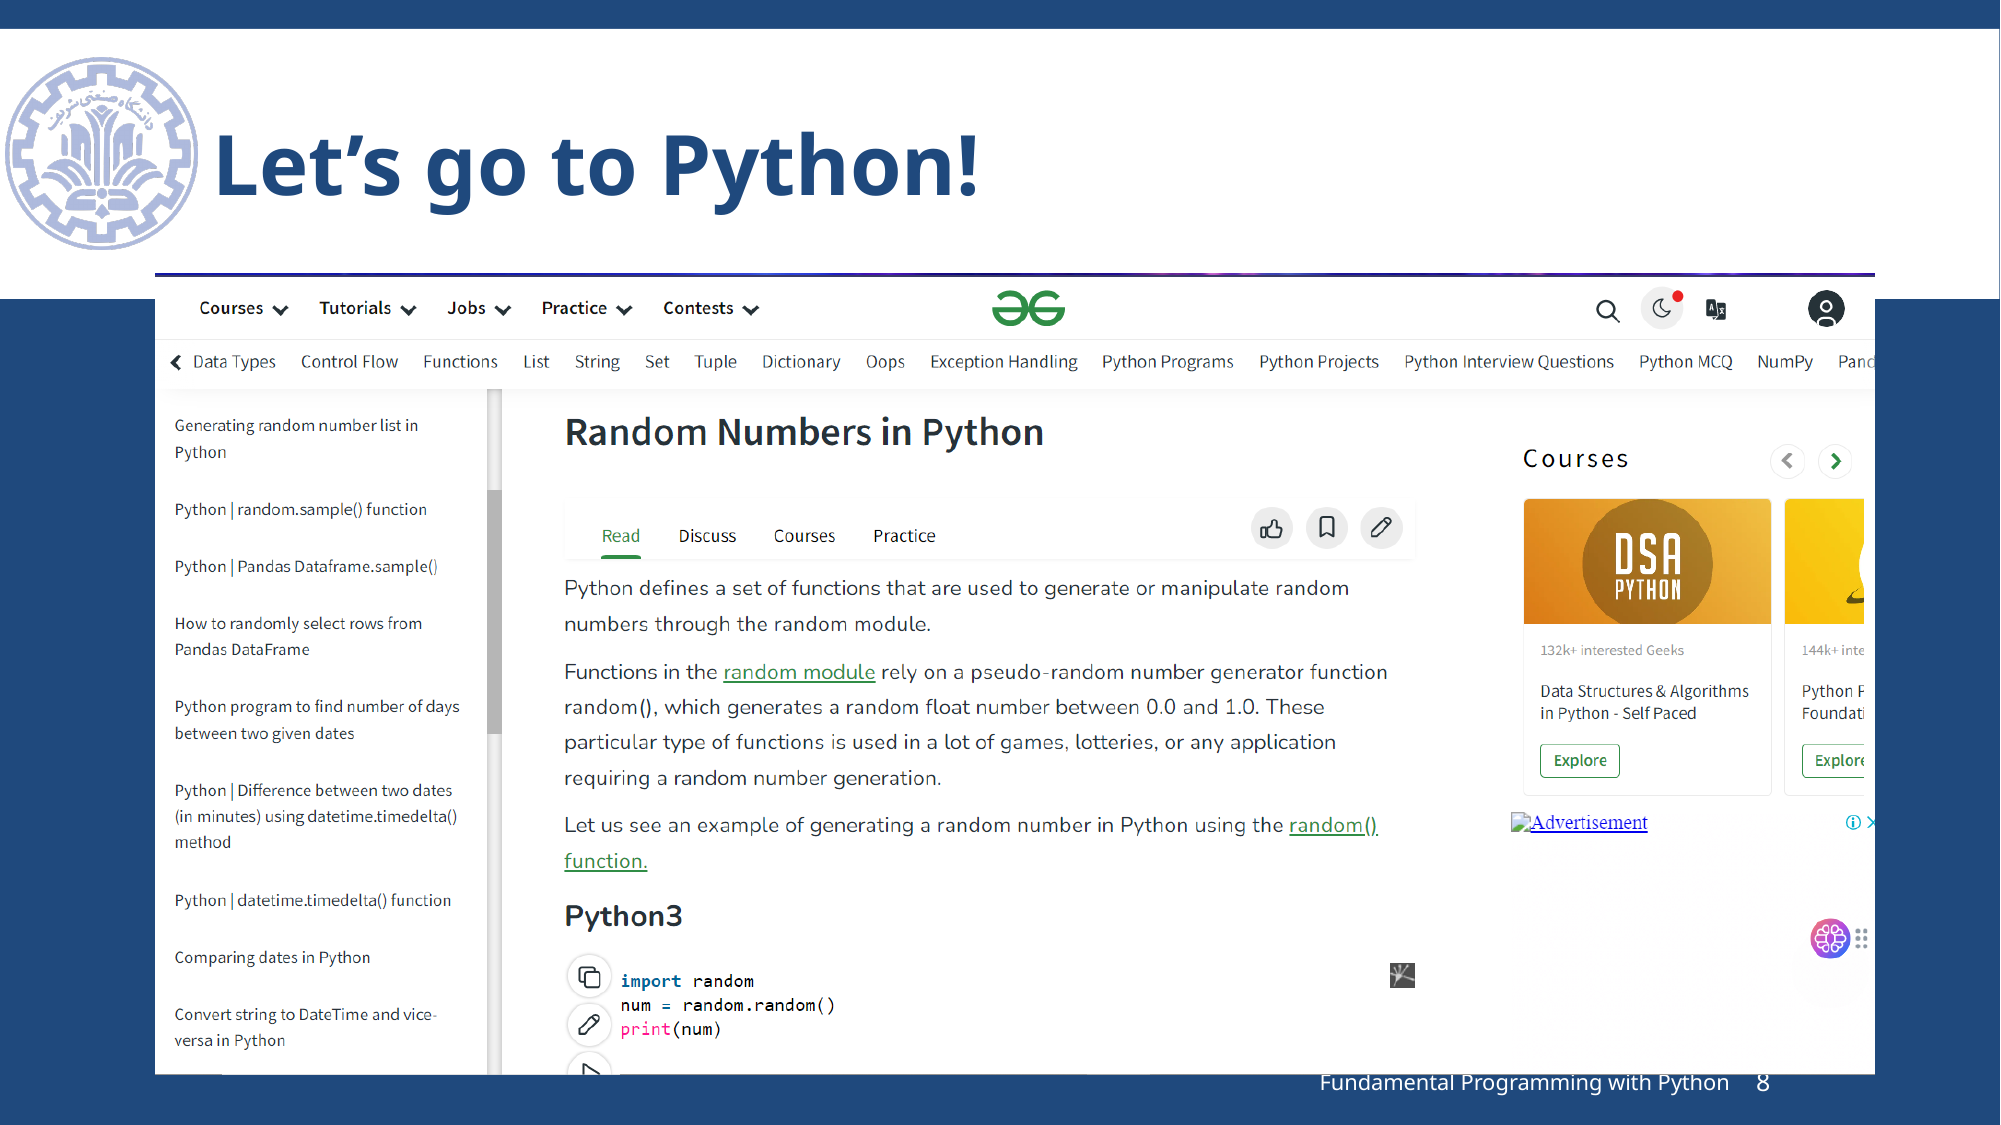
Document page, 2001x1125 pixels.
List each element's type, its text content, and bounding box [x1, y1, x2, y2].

title Let’s go to Python! [197, 46, 1803, 268]
slide_number 8 [1748, 1053, 1904, 1114]
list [155, 273, 1875, 1075]
footer Fundamental Programming with Python [918, 1087, 1746, 1114]
